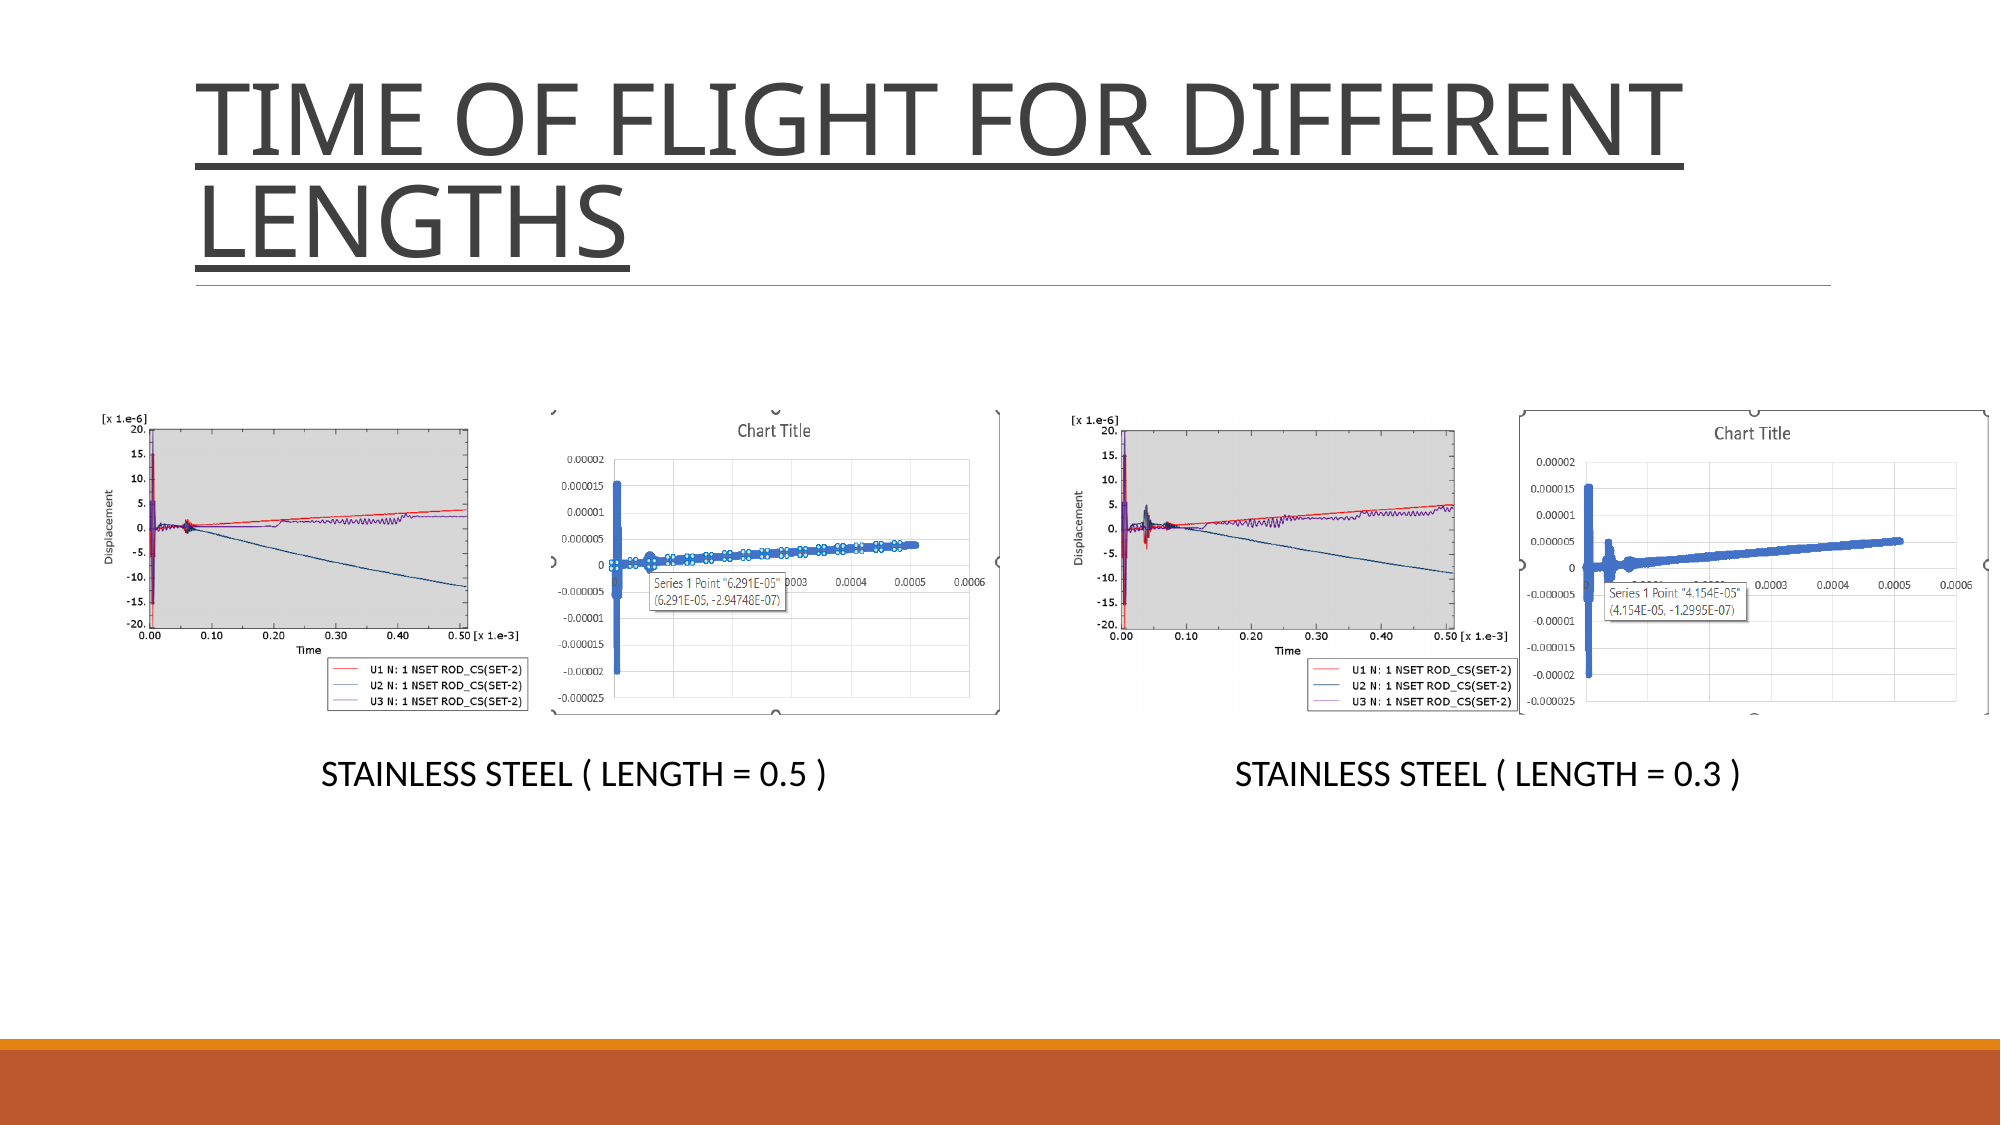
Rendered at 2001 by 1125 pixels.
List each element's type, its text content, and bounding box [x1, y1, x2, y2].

picture [97, 409, 533, 716]
picture [1070, 409, 1989, 716]
text_box STAINLESS STEEL ( LENGTH = 0.5 ) [306, 741, 859, 802]
text_box STAINLESS STEEL ( LENGTH = 0.3 ) [1220, 741, 1773, 802]
title TIME OF FLIGHT FOR DIFFERENT LENGTHS [180, 47, 1893, 285]
picture [551, 409, 1001, 716]
